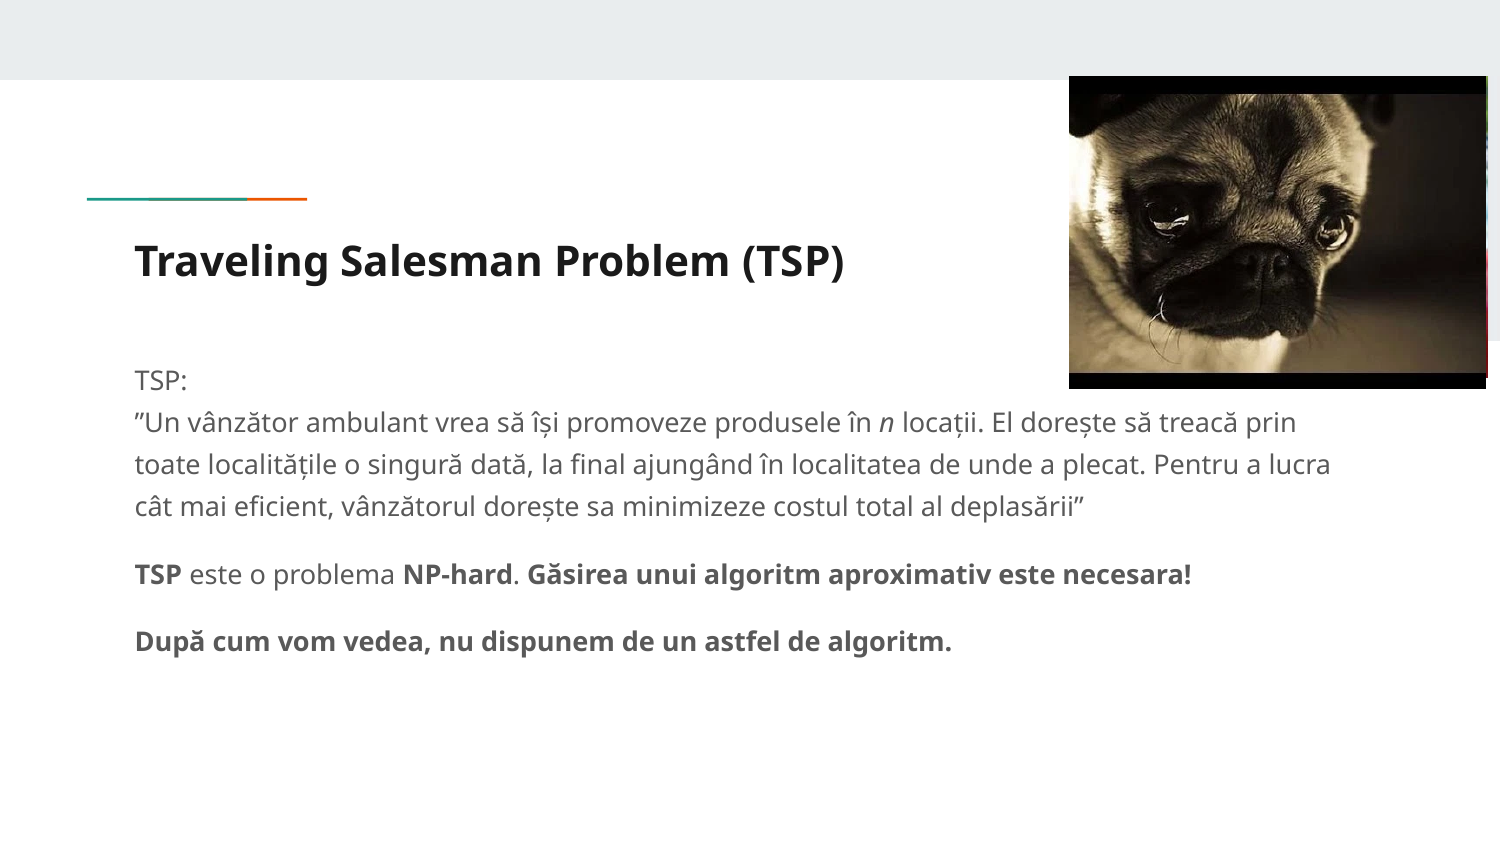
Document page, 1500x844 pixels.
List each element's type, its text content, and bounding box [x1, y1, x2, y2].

picture [1069, 75, 1500, 389]
list TSP: ”Un vânzător ambulant vrea să își promoveze produsele în n locații. El dorește să treacă prin toate localitățile o singură dată, la final ajungând în localitatea de unde a plecat. Pentru a lucra cât mai eficient, vânzătorul dorește sa minimizeze costul total al deplasării” TSP este o problema NP-hard. Găsirea unui algoritm aproximativ este necesara! După cum vom vedea, nu dispunem de un astfel de algoritm. [119, 341, 1381, 815]
title Traveling Salesman Problem (TSP) [119, 216, 1063, 305]
